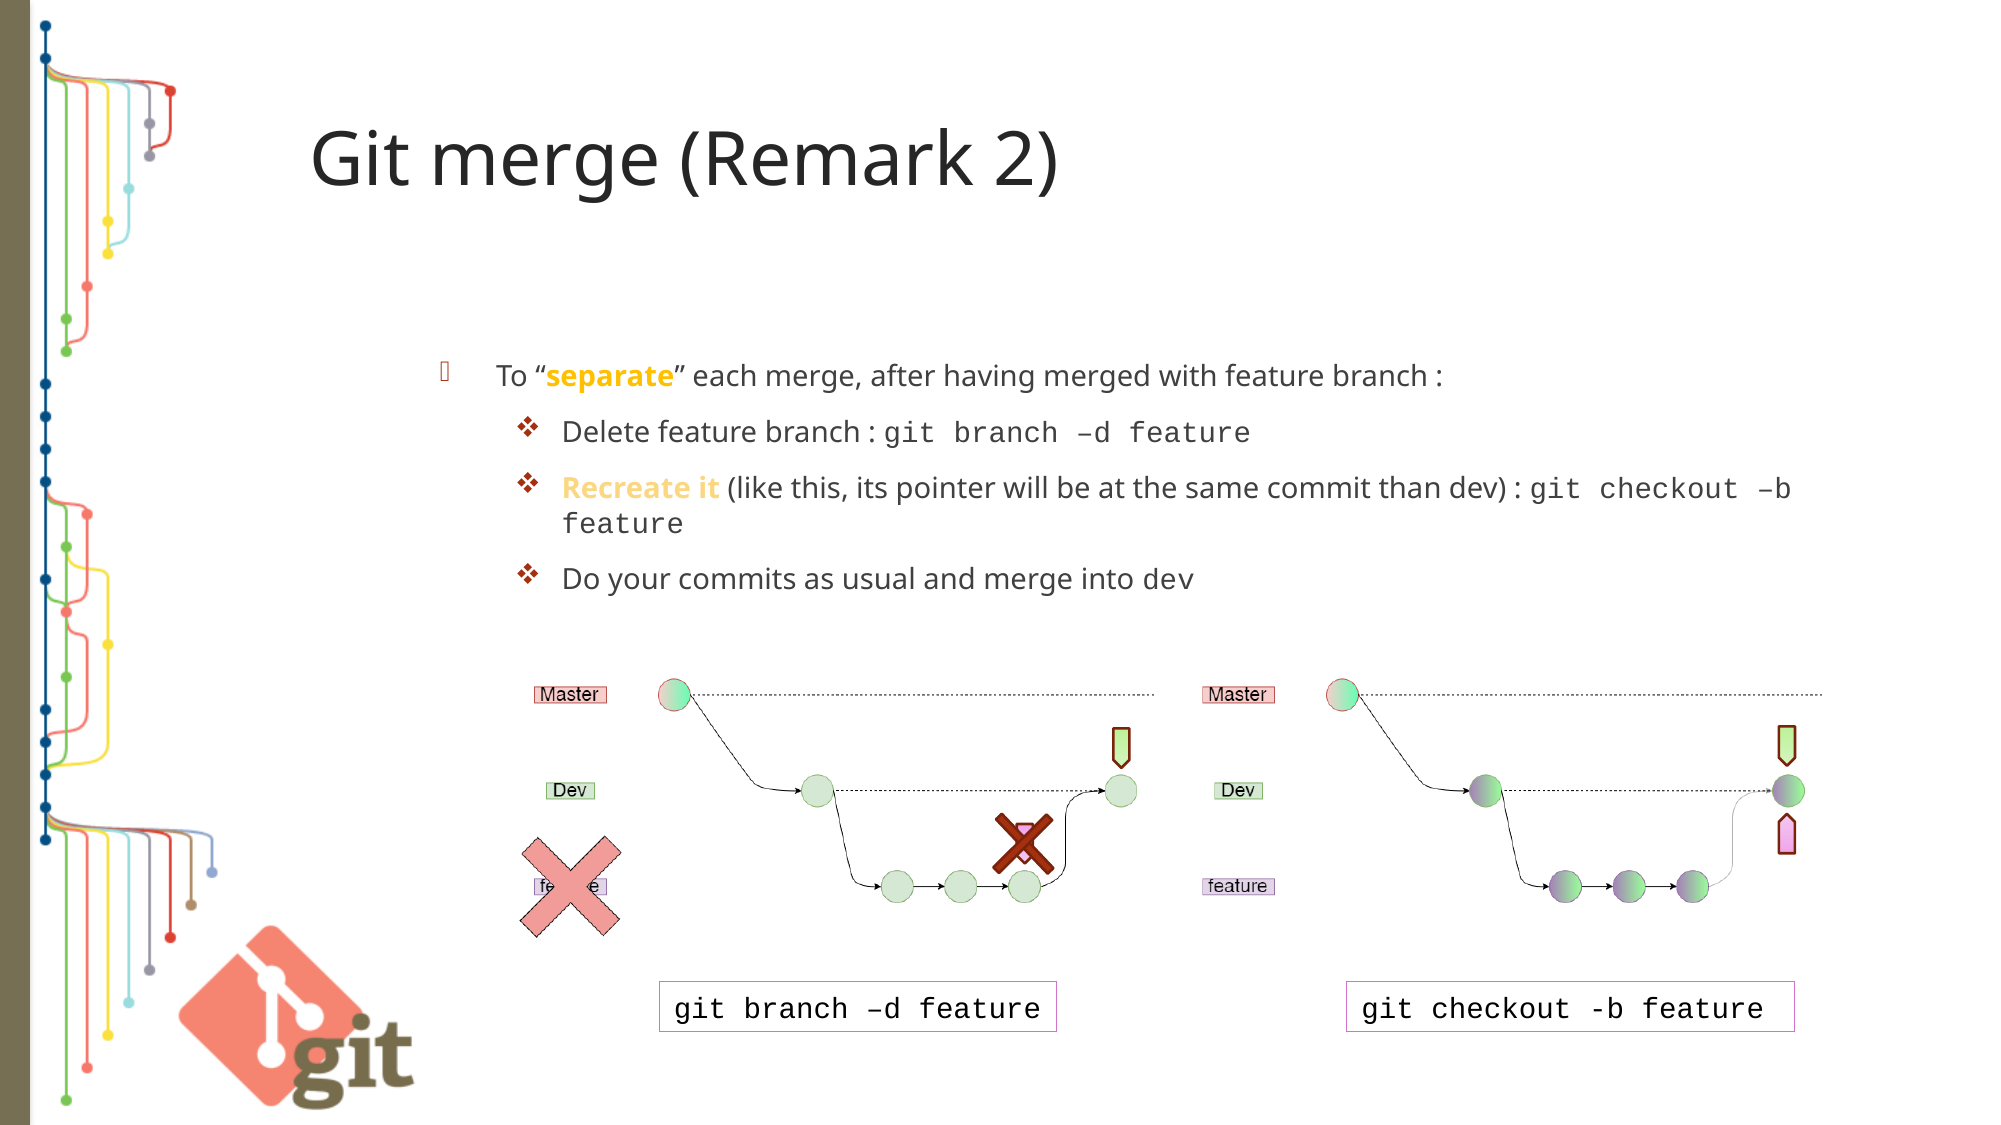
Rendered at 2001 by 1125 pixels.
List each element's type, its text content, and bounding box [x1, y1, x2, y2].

title Git merge (Remark 2) [294, 102, 1888, 313]
text_box git branch –d feature [659, 981, 1057, 1032]
list To “separate” each merge, after having merged with feature branch : Delete feature branch : git branch –d feature Recreate it (like this, its pointer will be at the same commit than dev) : git checkout –b feature Do your commits as usual and merge into dev [424, 350, 1888, 970]
picture [30, 0, 2001, 1125]
text_box git checkout -b feature [1346, 981, 1795, 1032]
